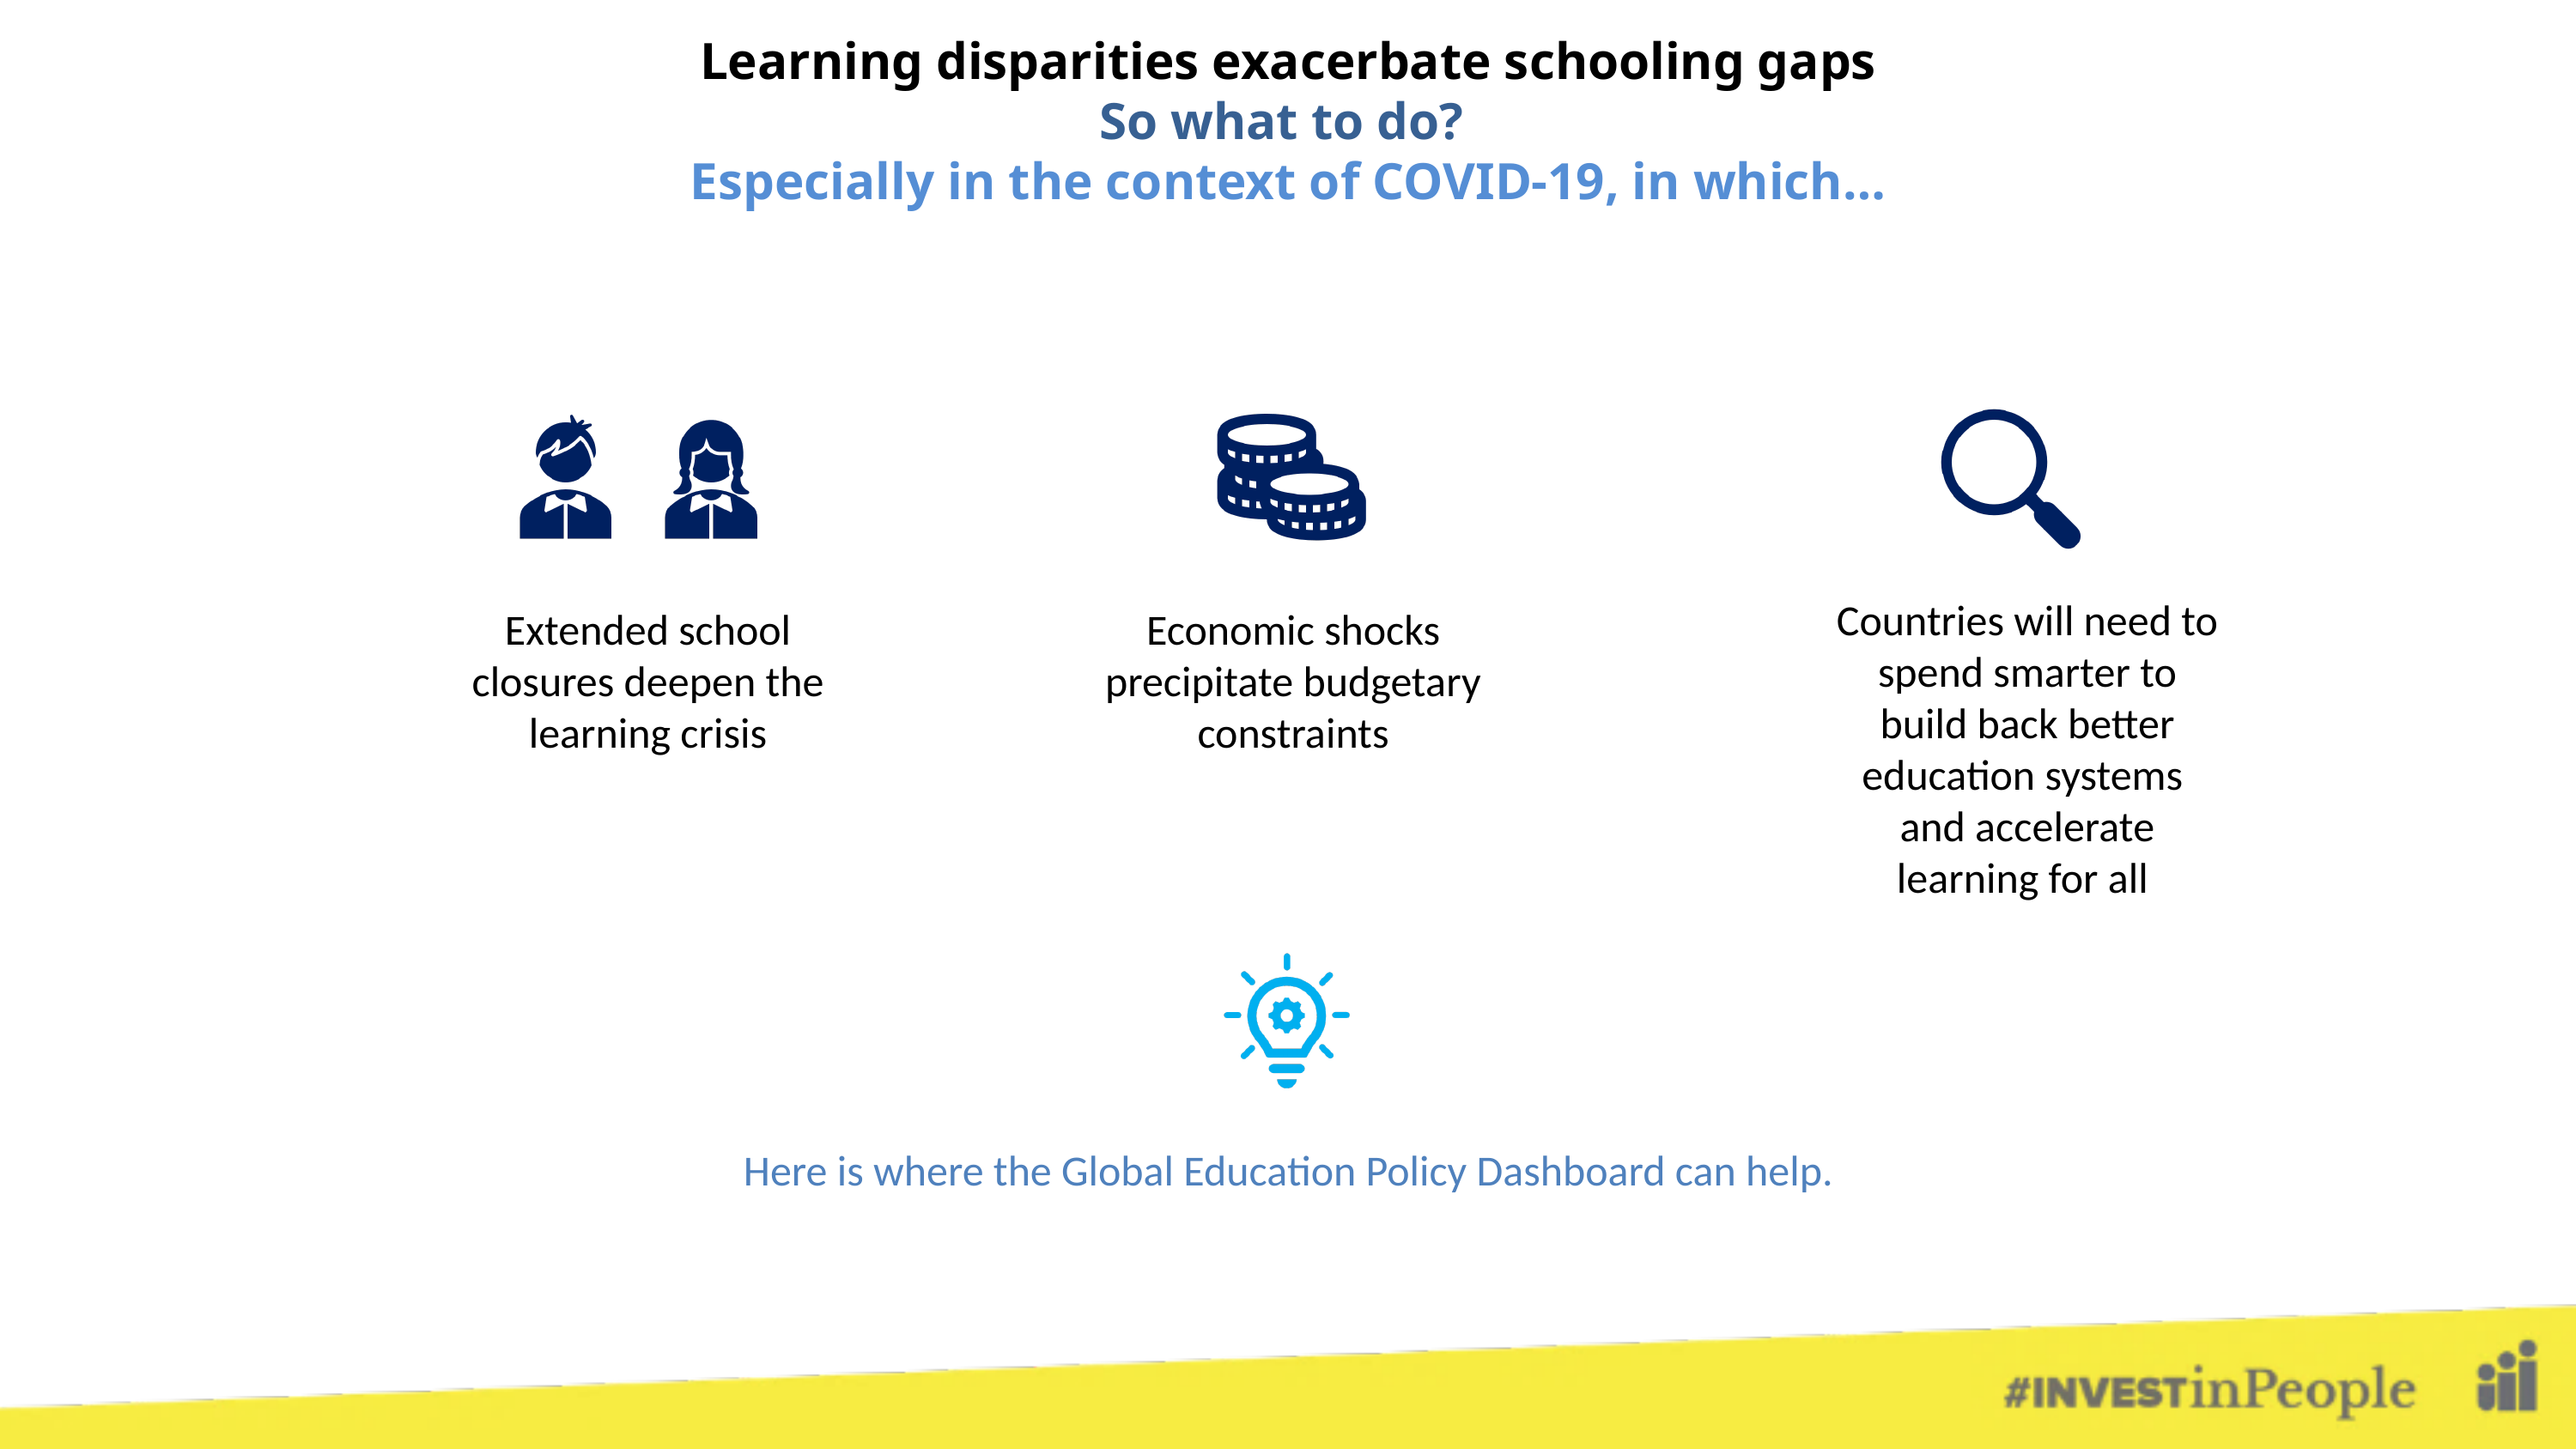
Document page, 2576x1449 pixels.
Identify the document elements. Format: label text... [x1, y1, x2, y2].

text_box Learning disparities exacerbate schooling gaps So what to do? Especially in the context of COVID-19, in which… [0, 22, 2576, 216]
picture [1925, 393, 2096, 564]
text_box Here is where the Global Education Policy Dashboard can help. [597, 1137, 1990, 1201]
text_box Economic shocks precipitate budgetary constraints [1087, 596, 1499, 763]
picture [481, 393, 796, 564]
picture [0, 1300, 2576, 1449]
text_box Extended school closures deepen the learning crisis [441, 596, 854, 764]
picture [1203, 392, 1373, 561]
picture [1212, 947, 1364, 1097]
text_box Countries will need to spend smarter to build back better education systems and accelerate learning for all [1821, 585, 2233, 908]
